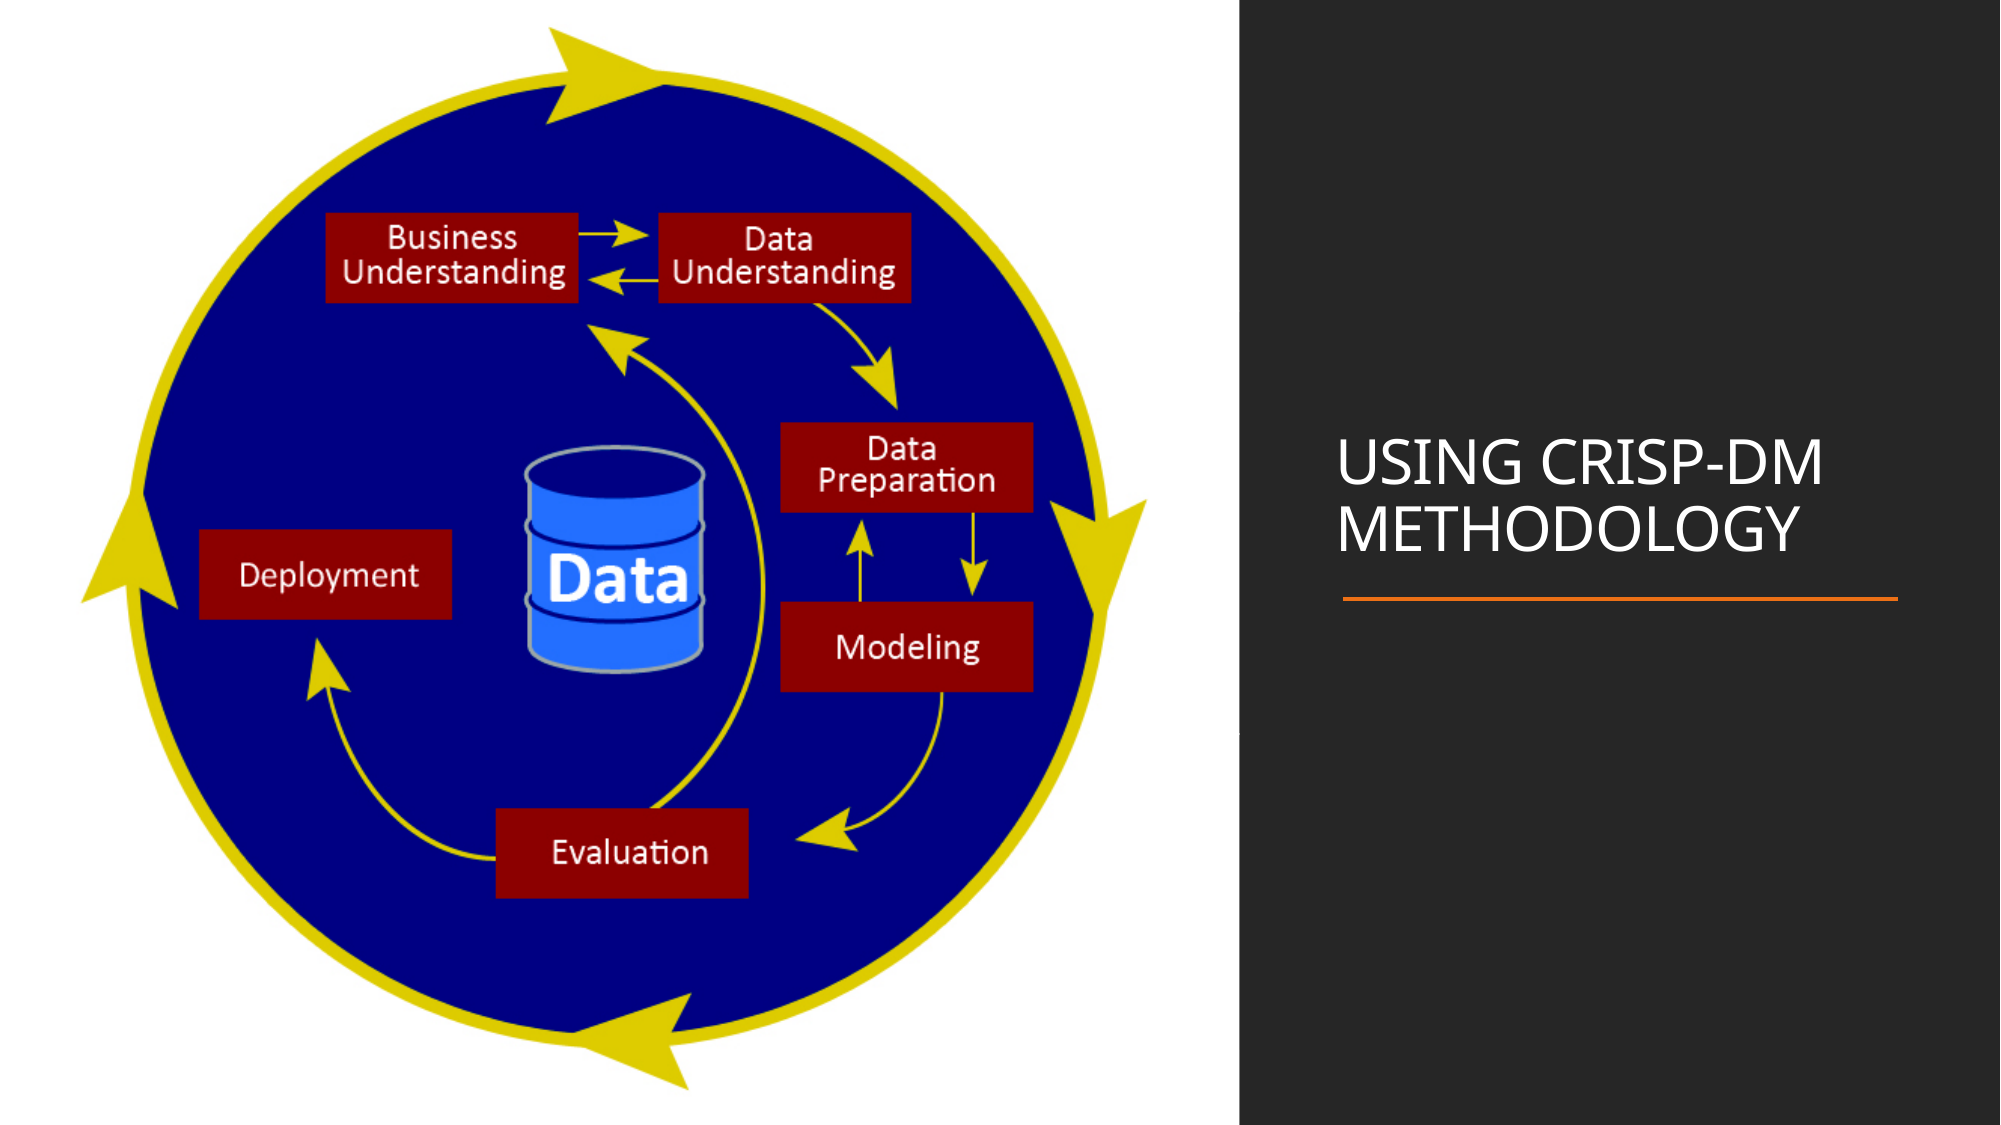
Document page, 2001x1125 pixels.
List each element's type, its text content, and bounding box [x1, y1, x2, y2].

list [0, 0, 1241, 1125]
text_box [1245, 0, 2000, 1125]
title USING CRISP-DM METHODOLOGY [1320, 104, 1921, 573]
